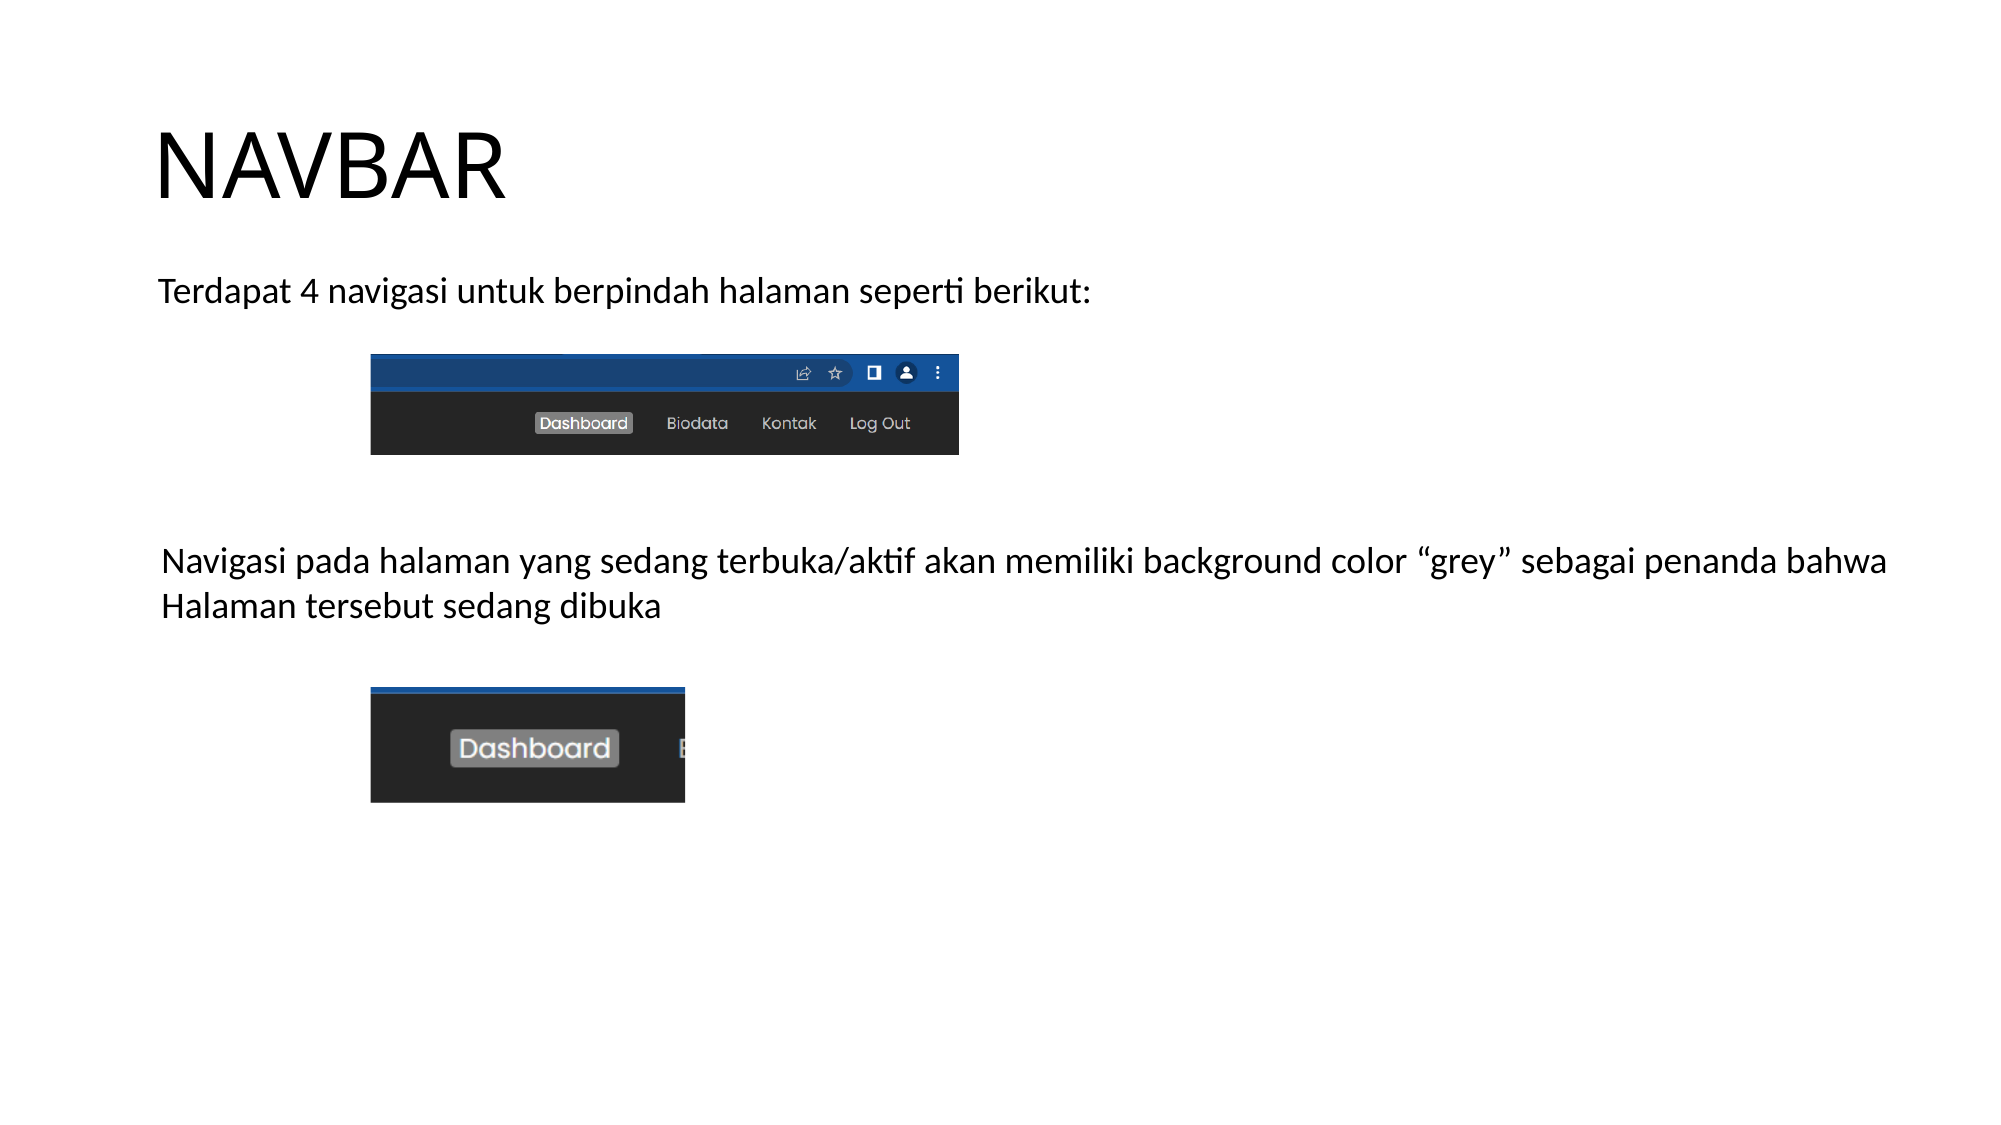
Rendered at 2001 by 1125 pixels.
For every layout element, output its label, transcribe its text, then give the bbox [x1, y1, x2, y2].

text_box Terdapat 4 navigasi untuk berpindah halaman seperti berikut: [143, 258, 1108, 319]
title NAVBAR [137, 59, 1863, 278]
picture [370, 354, 959, 529]
picture [370, 687, 686, 814]
text_box Navigasi pada halaman yang sedang terbuka/aktif akan memiliki background color “grey” sebagai penanda bahwa Halaman tersebut sedang dibuka [146, 528, 1905, 634]
